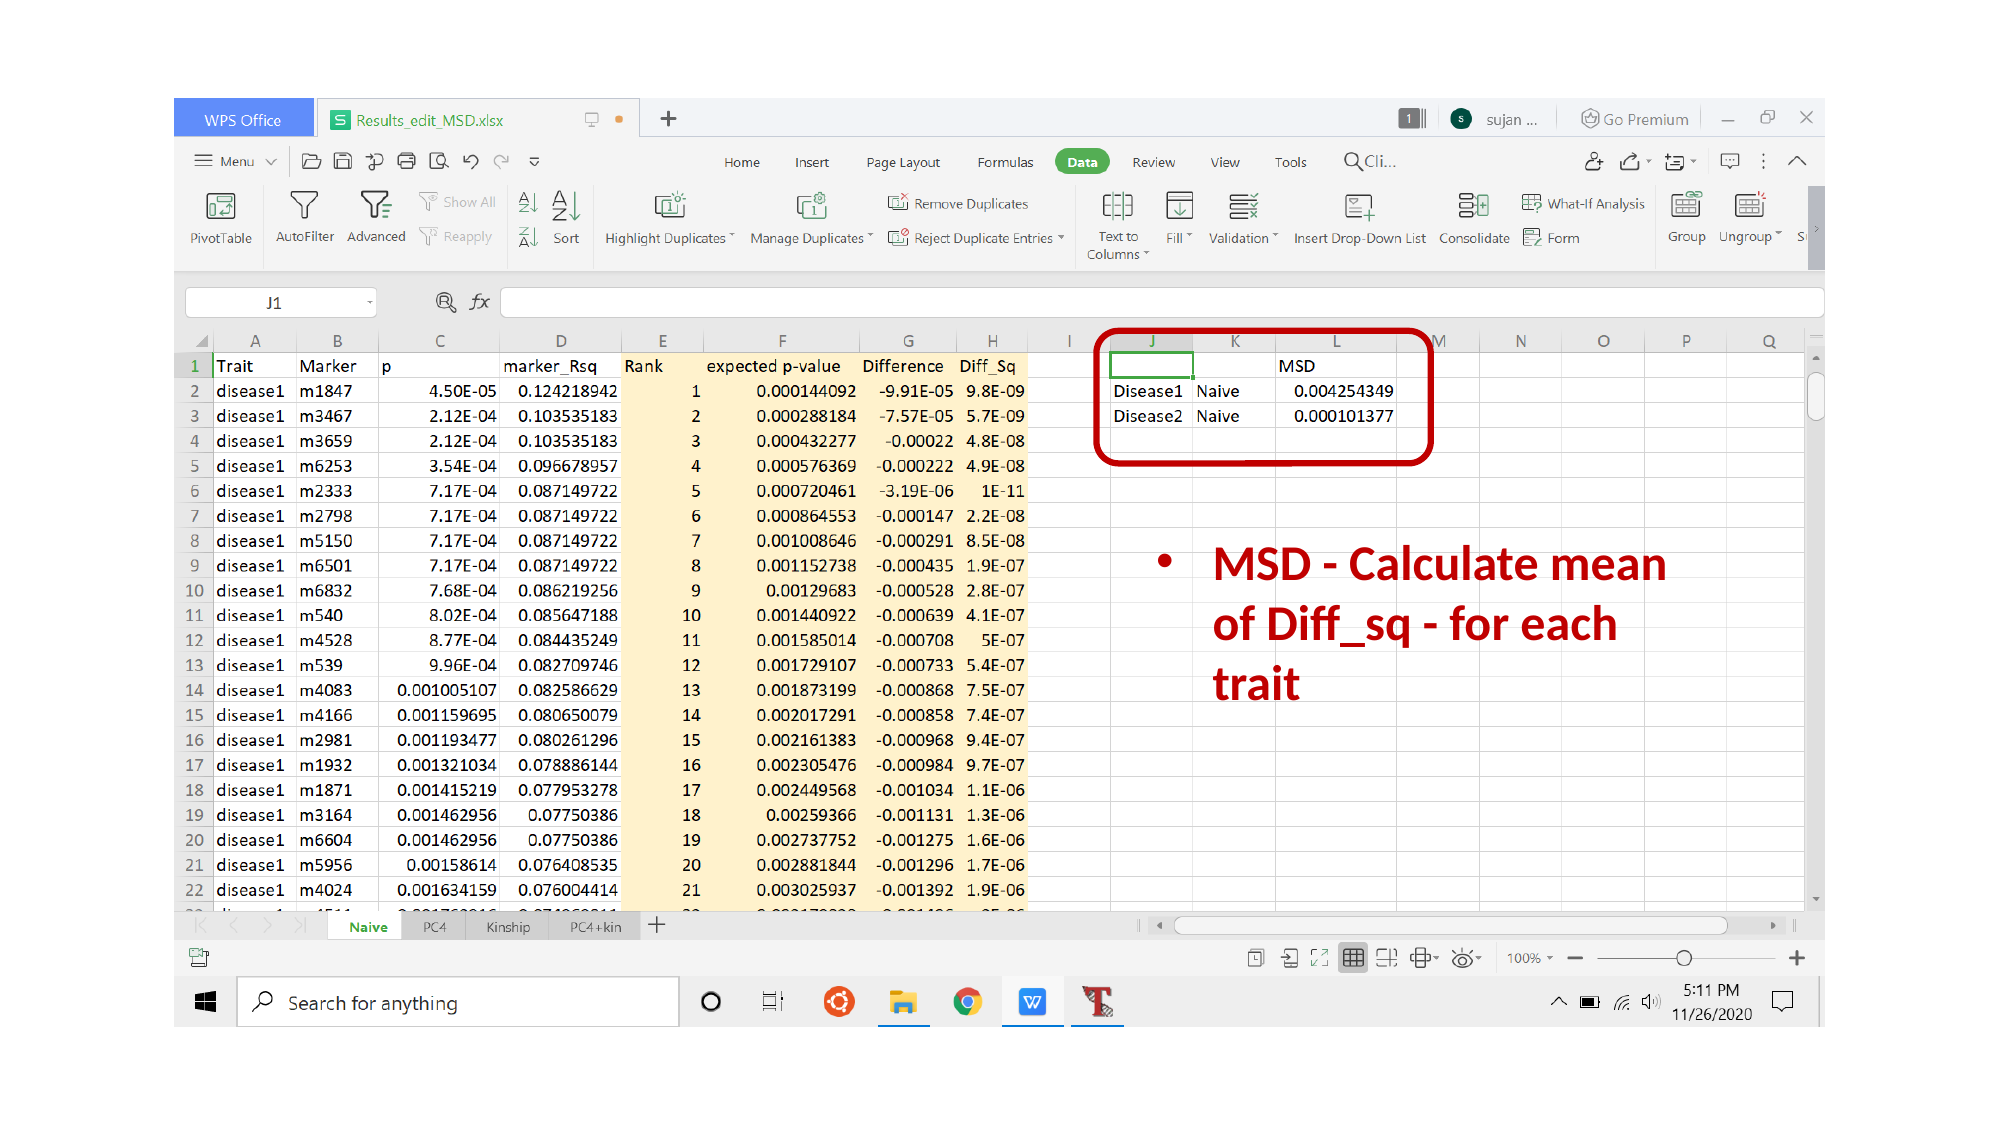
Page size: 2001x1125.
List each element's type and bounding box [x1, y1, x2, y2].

picture [174, 98, 1825, 1027]
